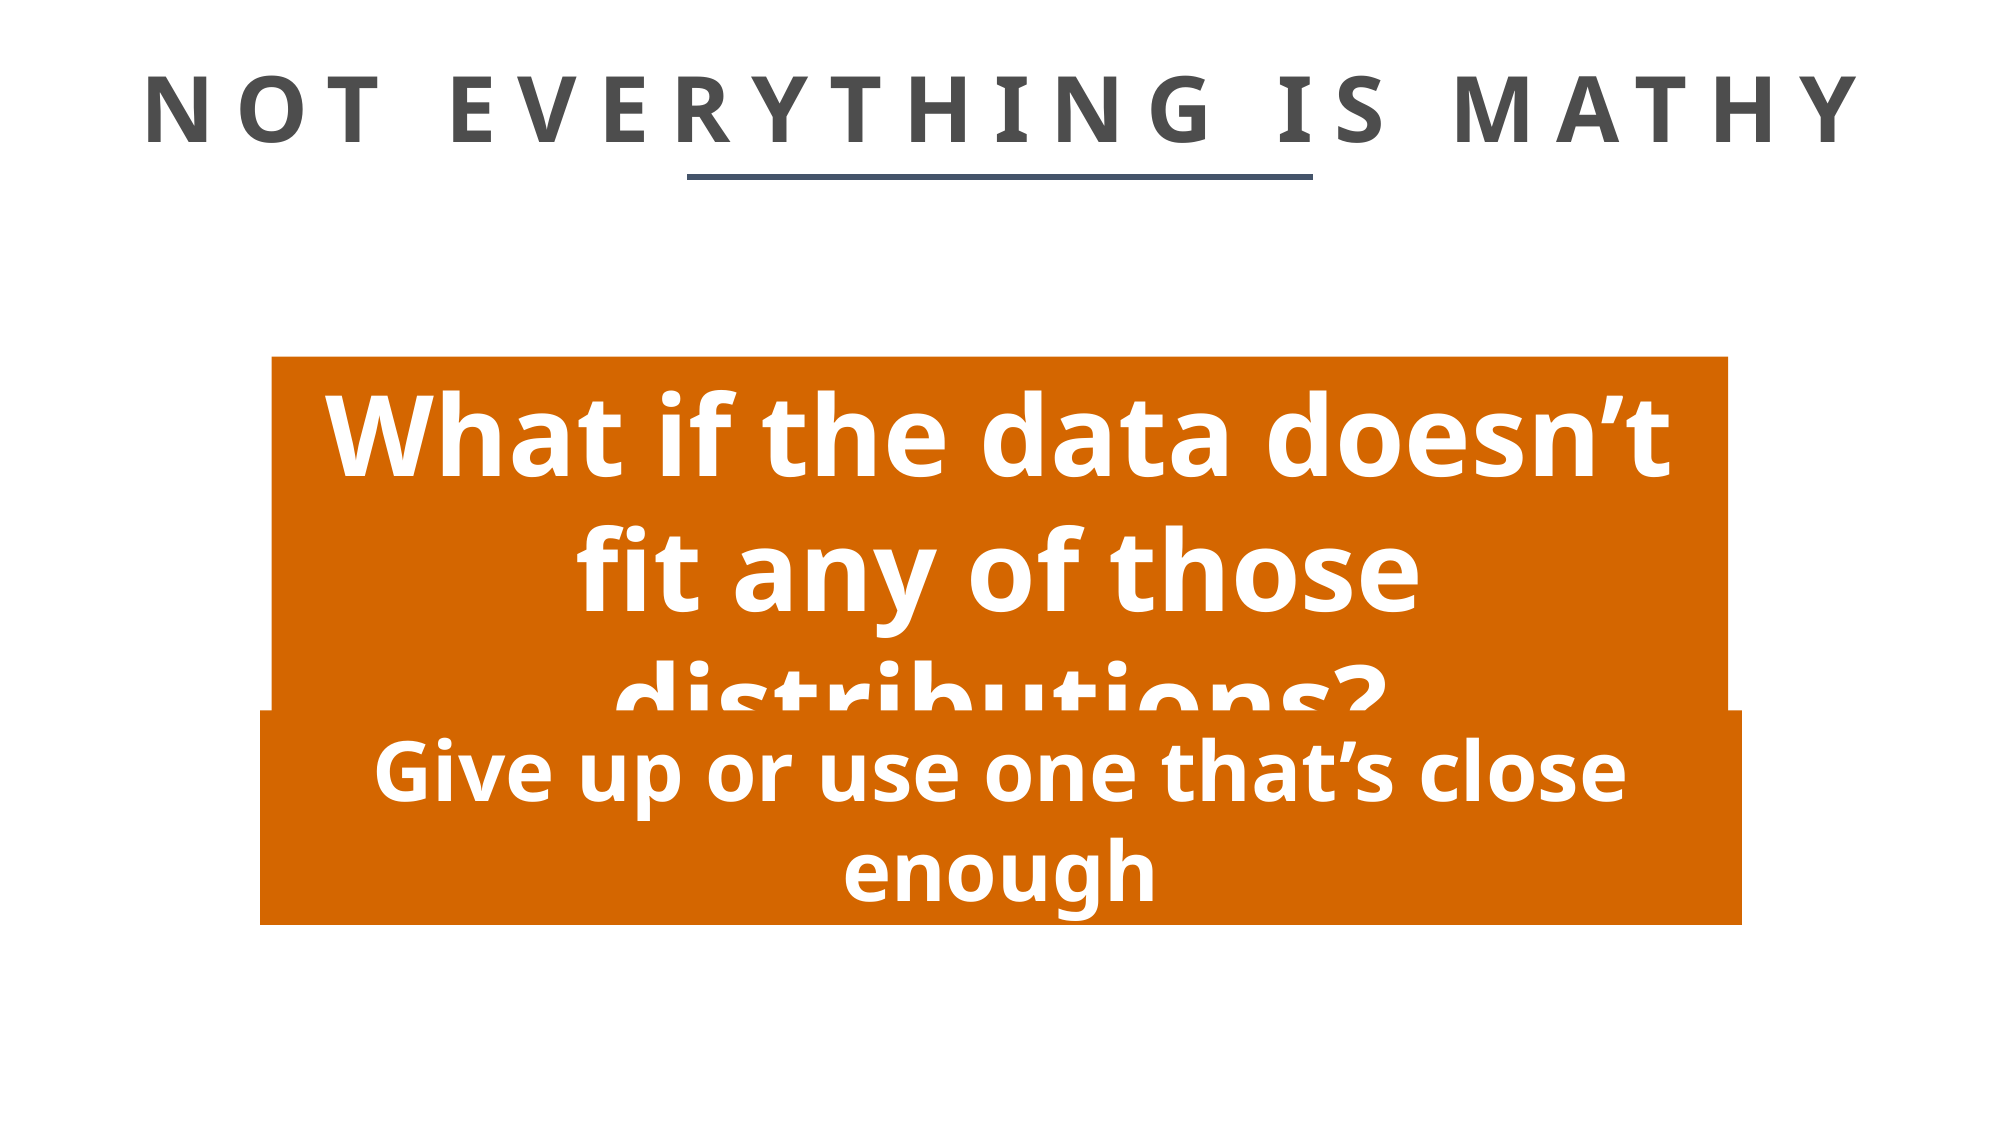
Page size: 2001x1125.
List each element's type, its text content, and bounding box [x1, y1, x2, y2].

title NOT EVERYTHING IS MATHY [0, 25, 2000, 175]
text_box What if the data doesn’t fit any of those distributions? [271, 356, 1729, 710]
text_box Give up or use one that’s close enough [260, 710, 1742, 925]
